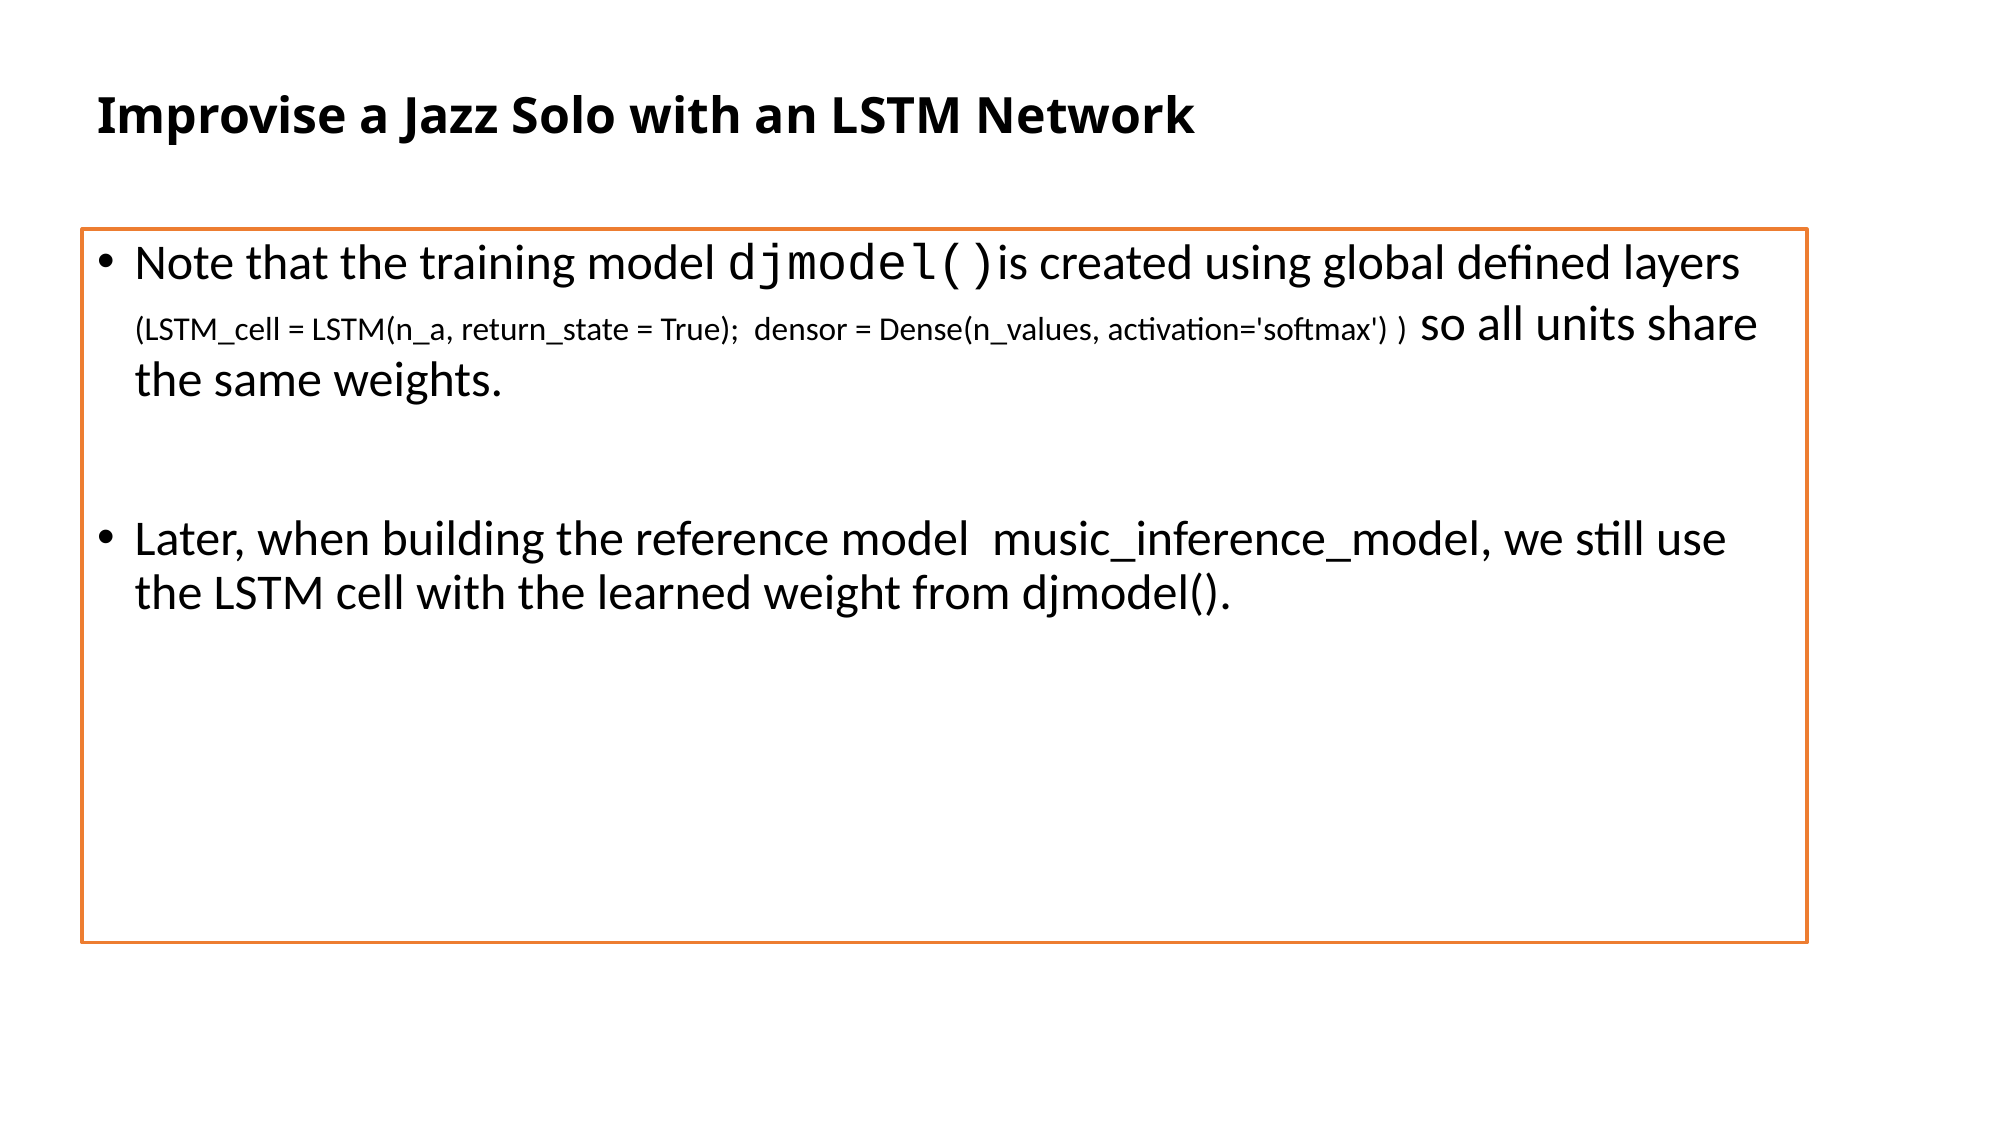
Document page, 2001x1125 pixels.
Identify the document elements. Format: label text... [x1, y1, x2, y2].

list Note that the training model djmodel()is created using global defined layers (LSTM_cell = LSTM(n_a, return_state = True); densor = Dense(n_values, activation='softmax') ) so all units share the same weights. Later, when building the reference model music_inference_model, we still use the LSTM cell with the learned weight from djmodel(). [82, 228, 1807, 943]
title Improvise a Jazz Solo with an LSTM Network [82, 38, 1807, 228]
